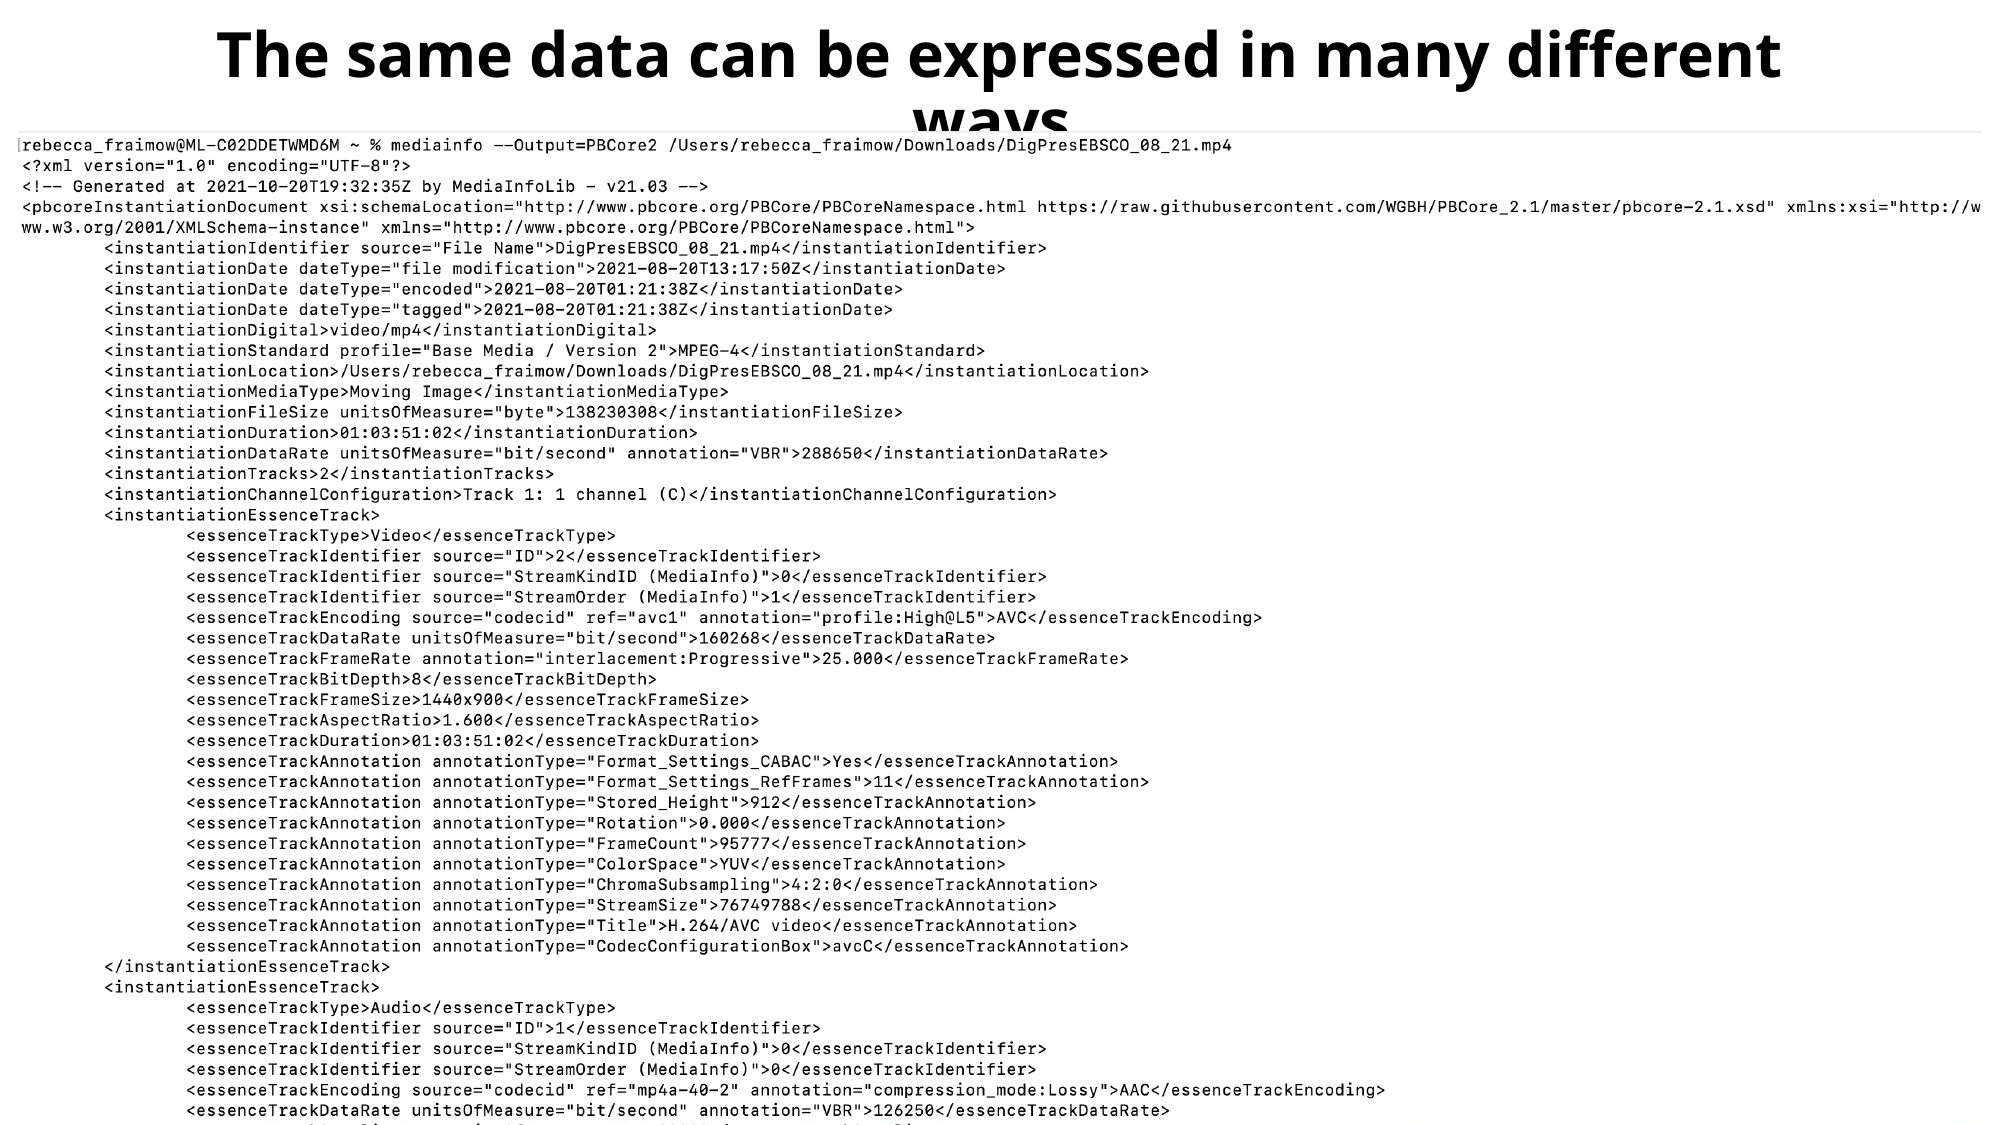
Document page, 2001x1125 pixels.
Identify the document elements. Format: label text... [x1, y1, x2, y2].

picture [18, 131, 1982, 1125]
list The same data can be expressed in many different ways [137, 16, 1863, 131]
